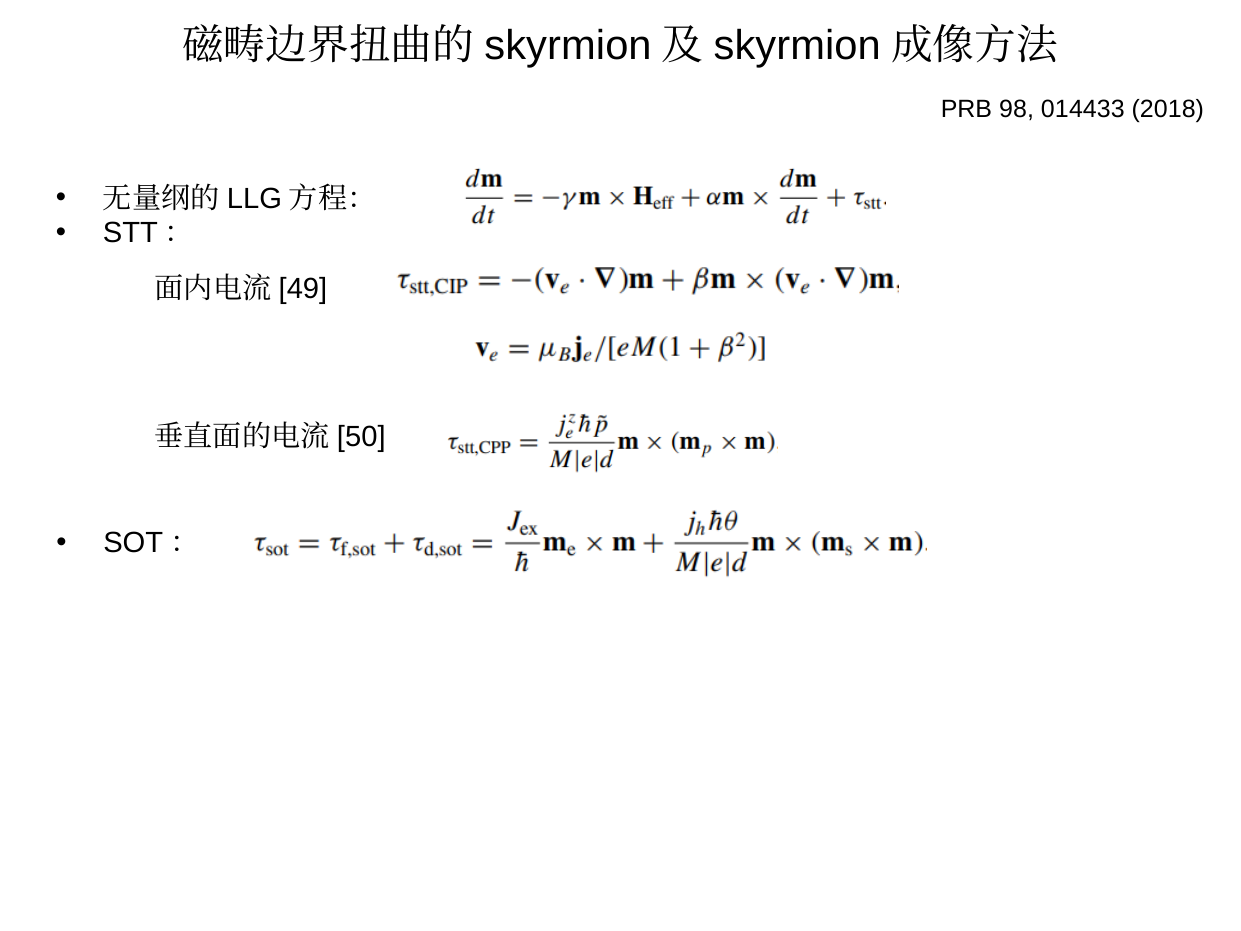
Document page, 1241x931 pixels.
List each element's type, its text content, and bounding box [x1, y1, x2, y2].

text_box 无量纲的LLG方程： STT： [41, 171, 392, 257]
text_box PRB 98, 014433 (2018) [926, 85, 1241, 131]
picture [444, 409, 778, 480]
text_box 面内电流[49] [139, 262, 343, 312]
text_box 磁畴边界扭曲的skyrmion及skyrmion成像方法 [167, 10, 1073, 76]
picture [388, 256, 899, 305]
text_box SOT： [41, 516, 215, 566]
picture [470, 329, 771, 367]
picture [454, 158, 886, 233]
picture [252, 501, 927, 582]
text_box 垂直面的电流[50] [139, 409, 401, 460]
